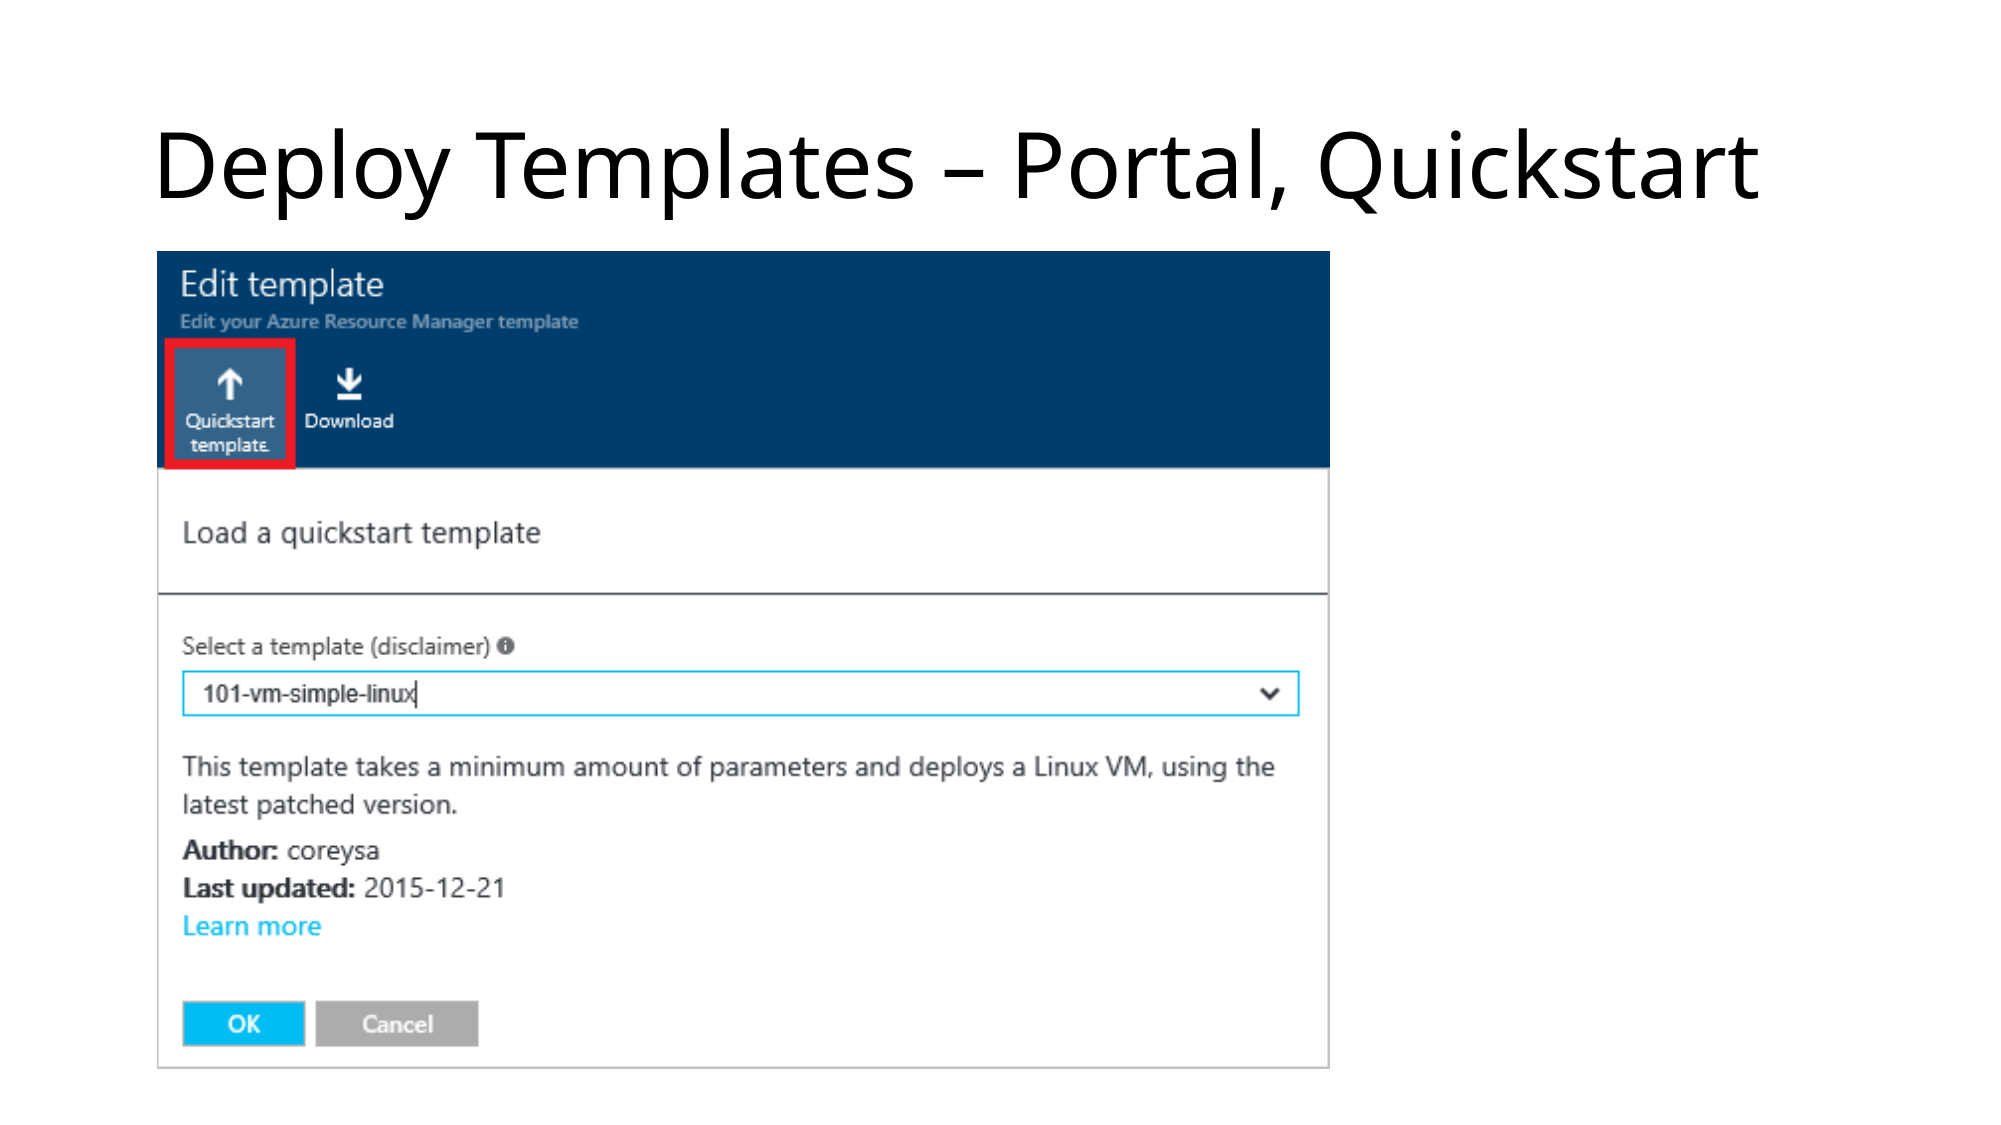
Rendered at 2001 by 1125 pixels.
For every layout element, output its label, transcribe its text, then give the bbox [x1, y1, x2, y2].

picture [157, 251, 1330, 1069]
title Deploy Templates – Portal, Quickstart [137, 59, 1863, 278]
